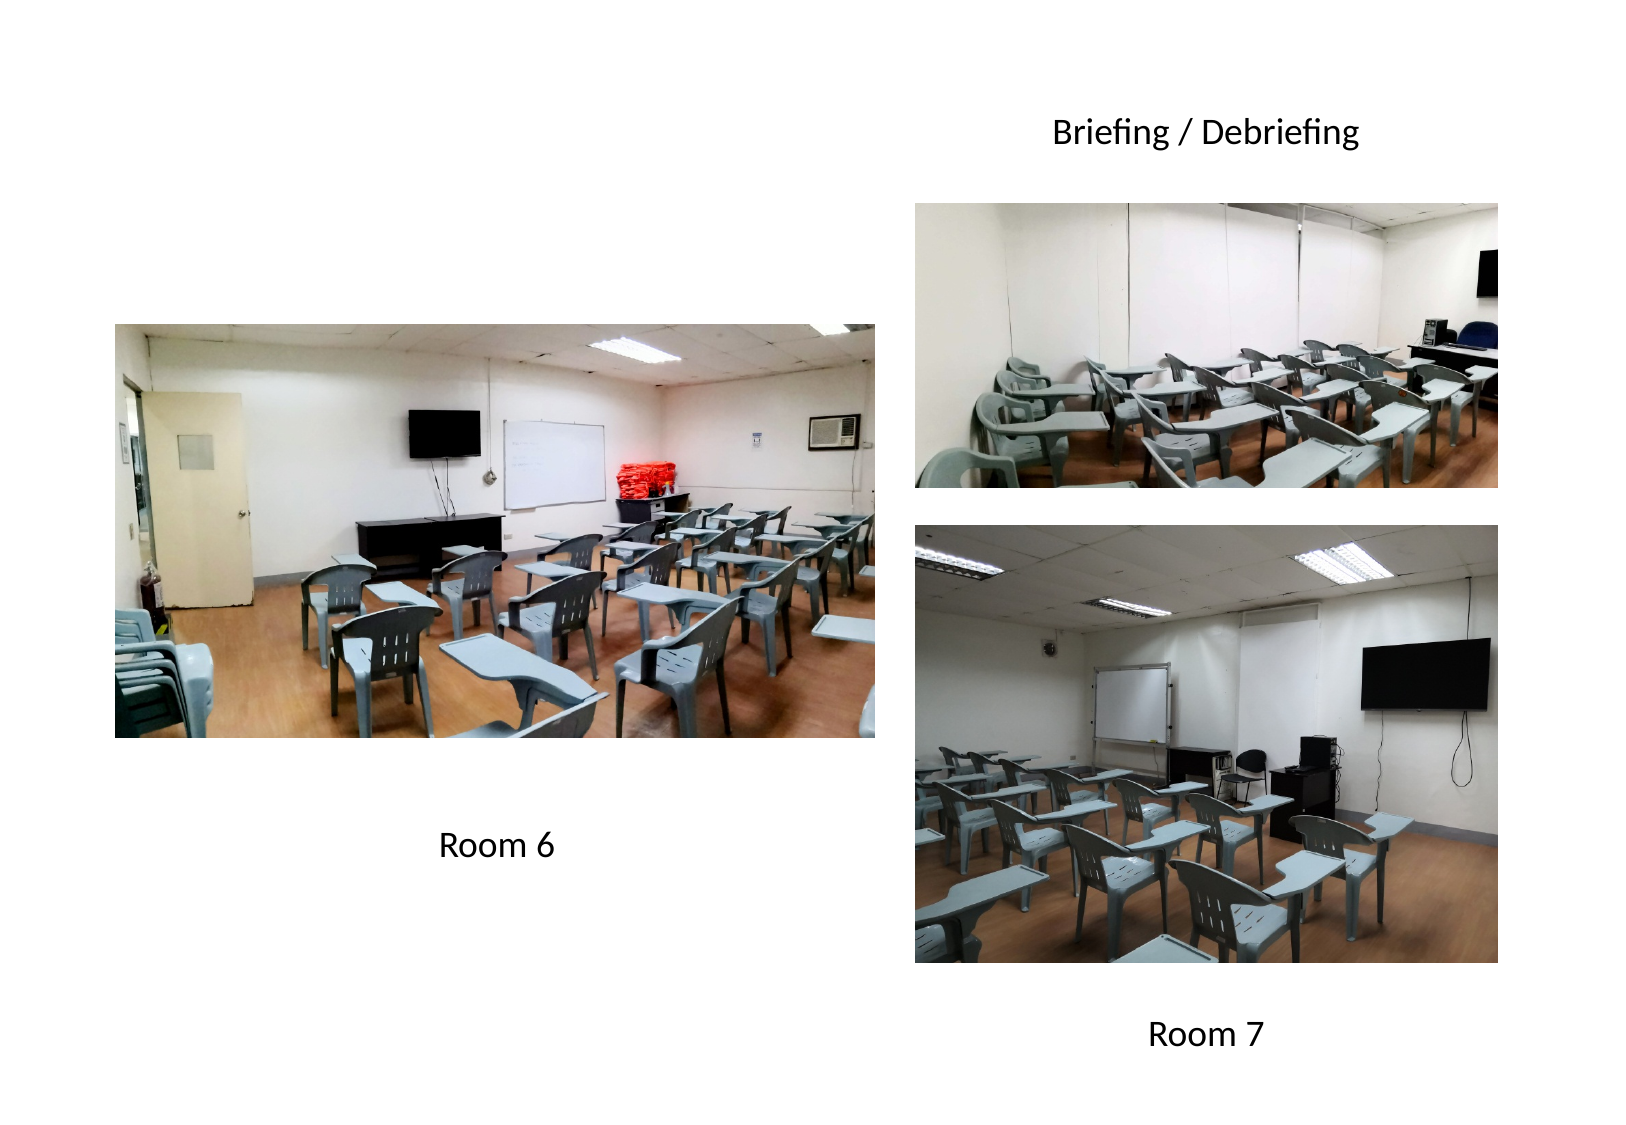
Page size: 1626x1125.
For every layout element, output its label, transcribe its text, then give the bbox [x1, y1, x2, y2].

picture [914, 525, 1498, 963]
text_box Room 6 [423, 812, 571, 873]
text_box Room 7 [1133, 1001, 1280, 1062]
text_box Briefing / Debriefing [1037, 99, 1375, 160]
picture [115, 324, 876, 738]
picture [914, 203, 1498, 488]
